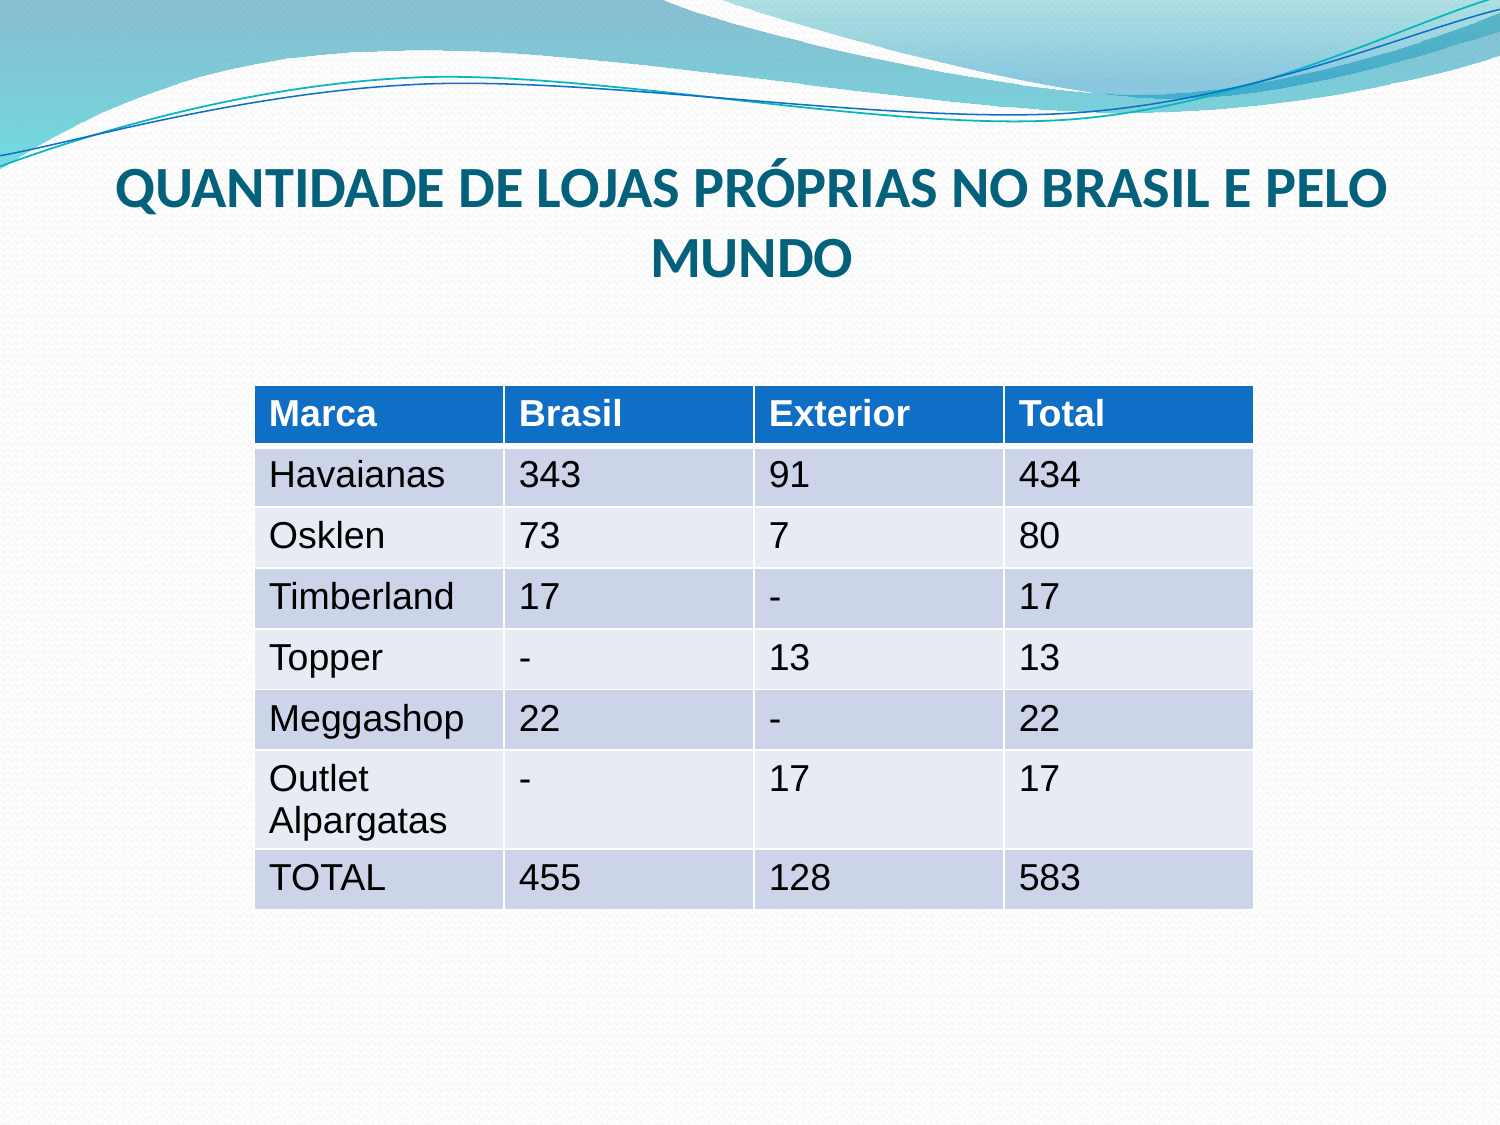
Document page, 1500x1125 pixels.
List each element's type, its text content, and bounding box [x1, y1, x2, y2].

table_cell 17 [755, 751, 1003, 848]
table_cell 7 [755, 508, 1003, 567]
title QUANTIDADE DE LOJAS PRÓPRIAS NO BRASIL E PELO MUNDO [76, 231, 1427, 289]
table_cell Topper [255, 630, 503, 689]
table_header Marca [255, 386, 503, 443]
table_cell 17 [505, 569, 753, 628]
table_cell 22 [505, 690, 753, 749]
table_header Brasil [505, 386, 753, 443]
table_cell 80 [1005, 508, 1253, 567]
table_cell TOTAL [255, 850, 503, 909]
table_header Total [1005, 386, 1253, 443]
table_cell 128 [755, 850, 1003, 909]
table_cell Meggashop [255, 690, 503, 749]
table_cell 434 [1005, 449, 1253, 506]
table_cell 583 [1005, 850, 1253, 909]
table_cell Timberland [255, 569, 503, 628]
table_cell Outlet Alpargatas [255, 751, 503, 848]
table_cell - [505, 751, 753, 848]
table_cell 73 [505, 508, 753, 567]
table_cell 13 [1005, 630, 1253, 689]
table_cell Osklen [255, 508, 503, 567]
table_cell Havaianas [255, 449, 503, 506]
table_cell 91 [755, 449, 1003, 506]
table_cell 13 [755, 630, 1003, 689]
table_header Exterior [755, 386, 1003, 443]
table_cell 17 [1005, 751, 1253, 848]
table_cell - [755, 690, 1003, 749]
table_cell 17 [1005, 569, 1253, 628]
table_cell 22 [1005, 690, 1253, 749]
table_cell 455 [505, 850, 753, 909]
table_cell - [505, 630, 753, 689]
table_cell - [755, 569, 1003, 628]
table_cell 343 [505, 449, 753, 506]
